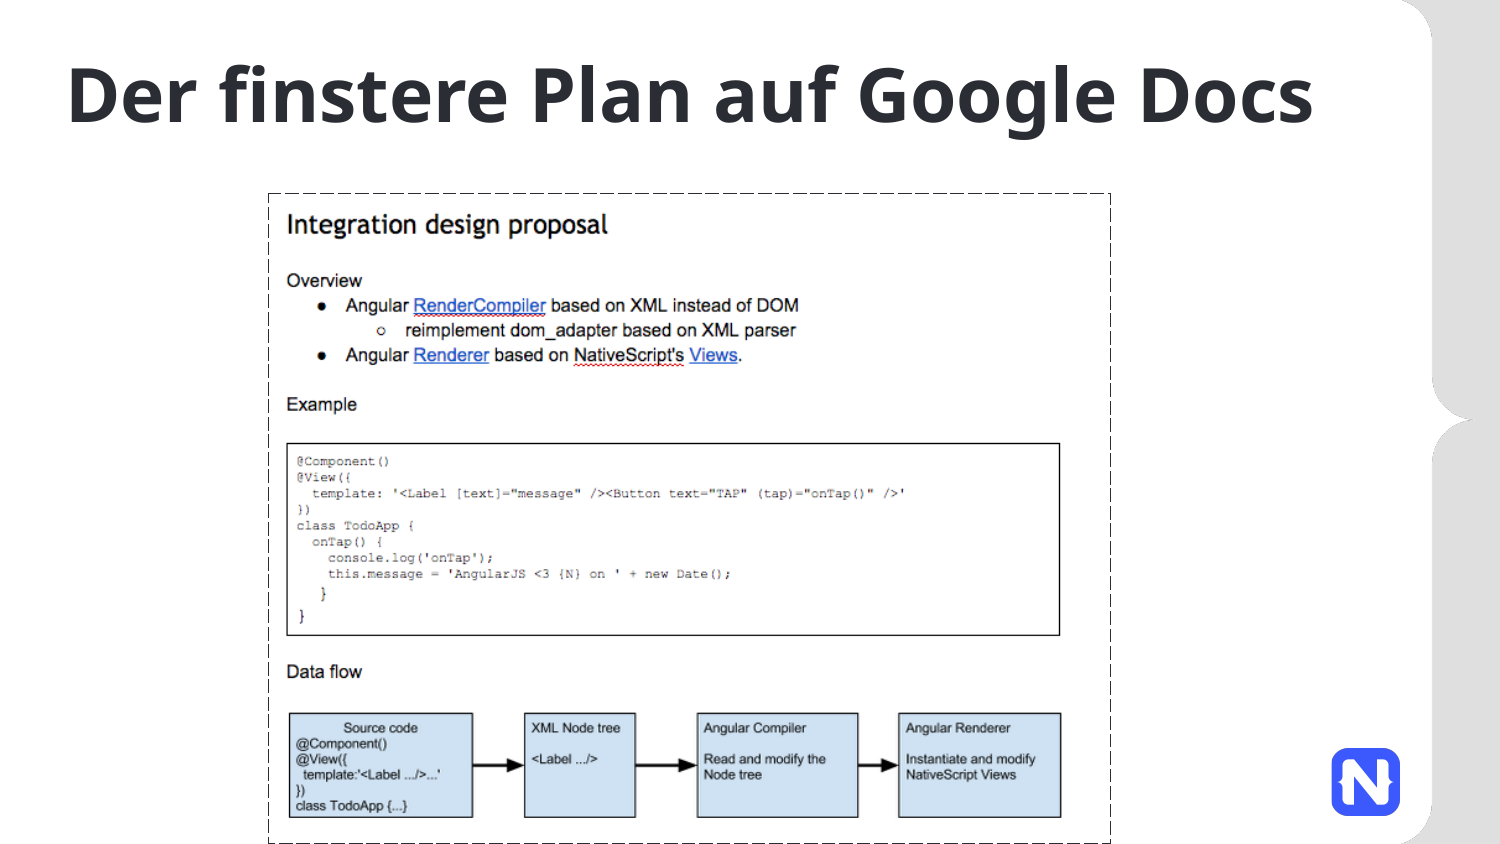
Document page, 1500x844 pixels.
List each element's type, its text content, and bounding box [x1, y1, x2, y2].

picture [1331, 0, 1500, 844]
title Der finstere Plan auf Google Docs [53, 64, 1449, 132]
picture [267, 192, 1111, 844]
